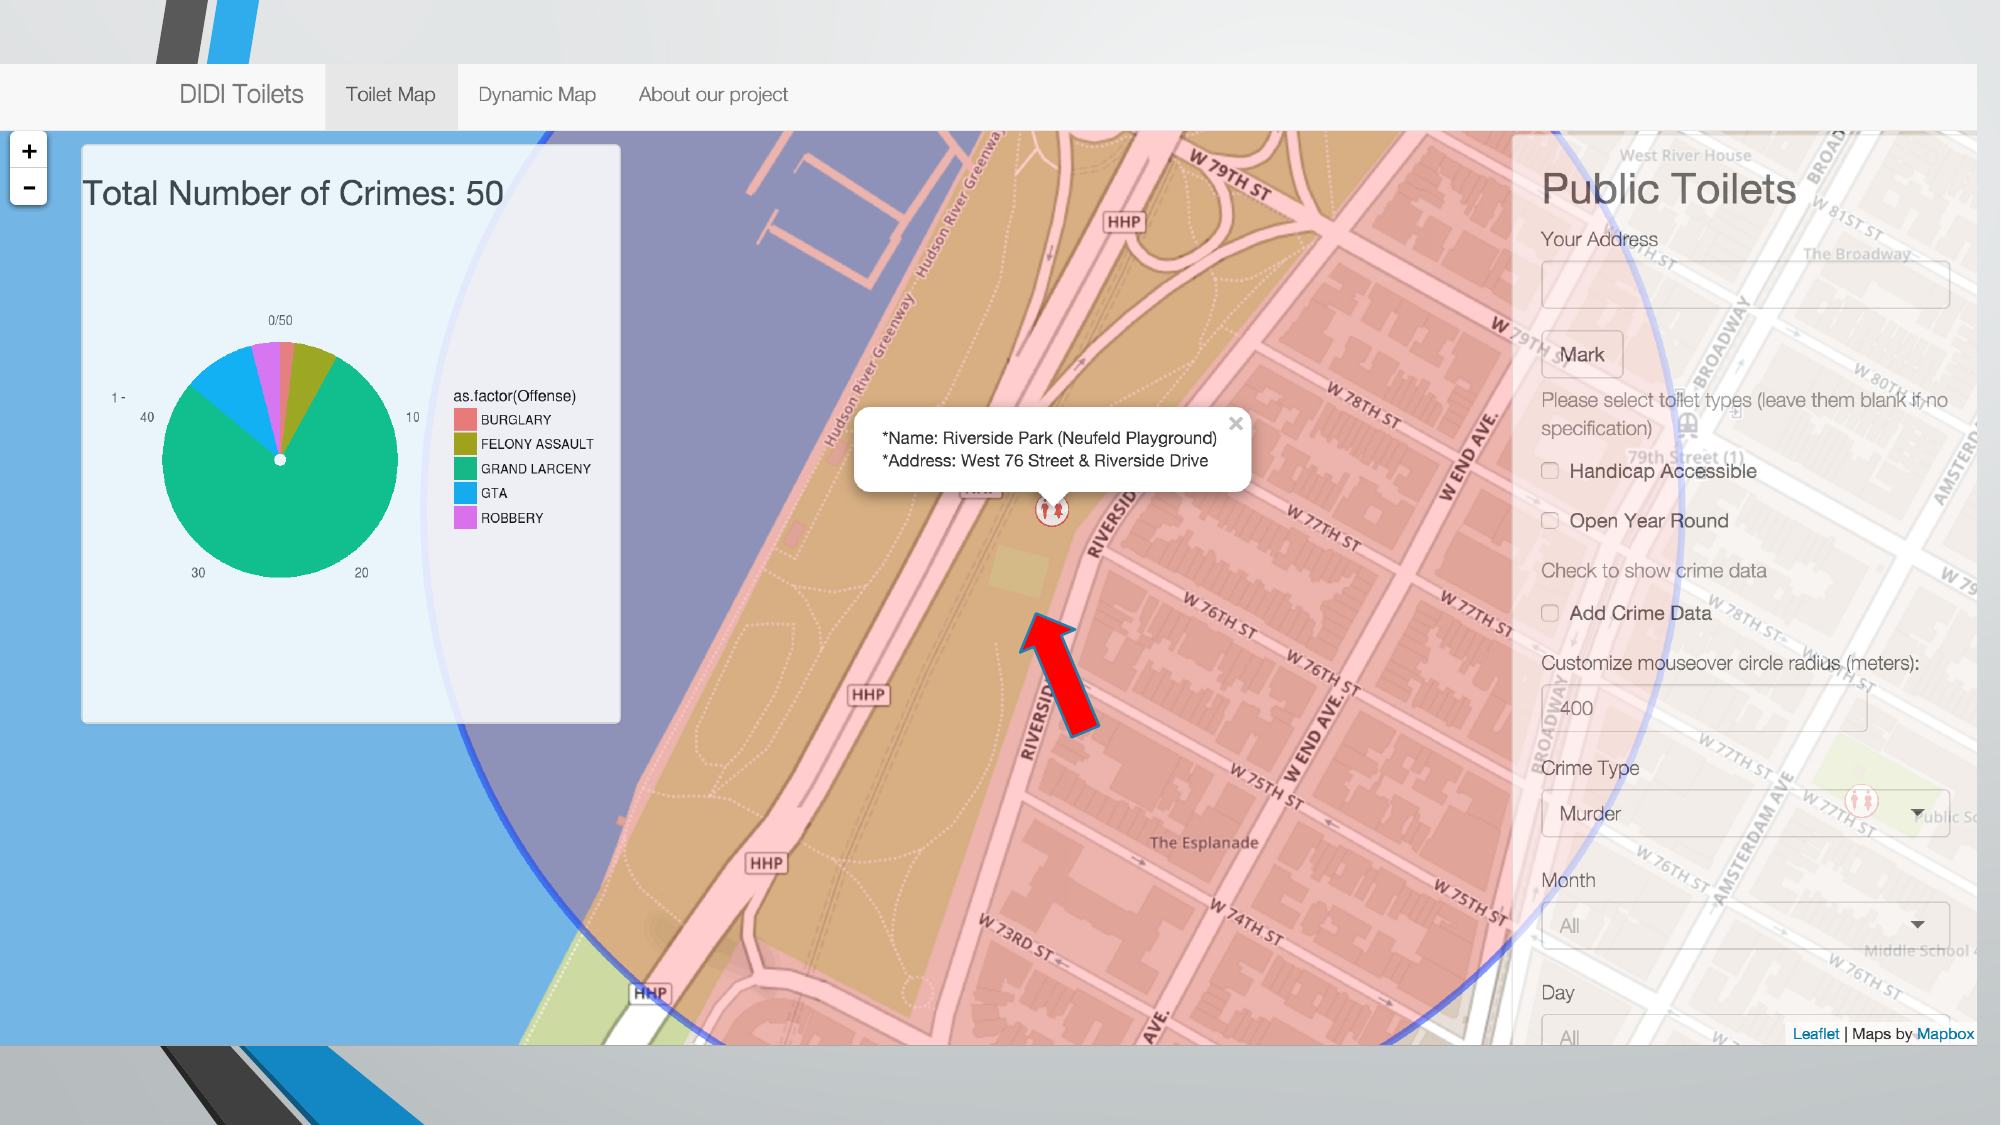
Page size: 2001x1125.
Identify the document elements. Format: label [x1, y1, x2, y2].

picture [0, 64, 1977, 1046]
